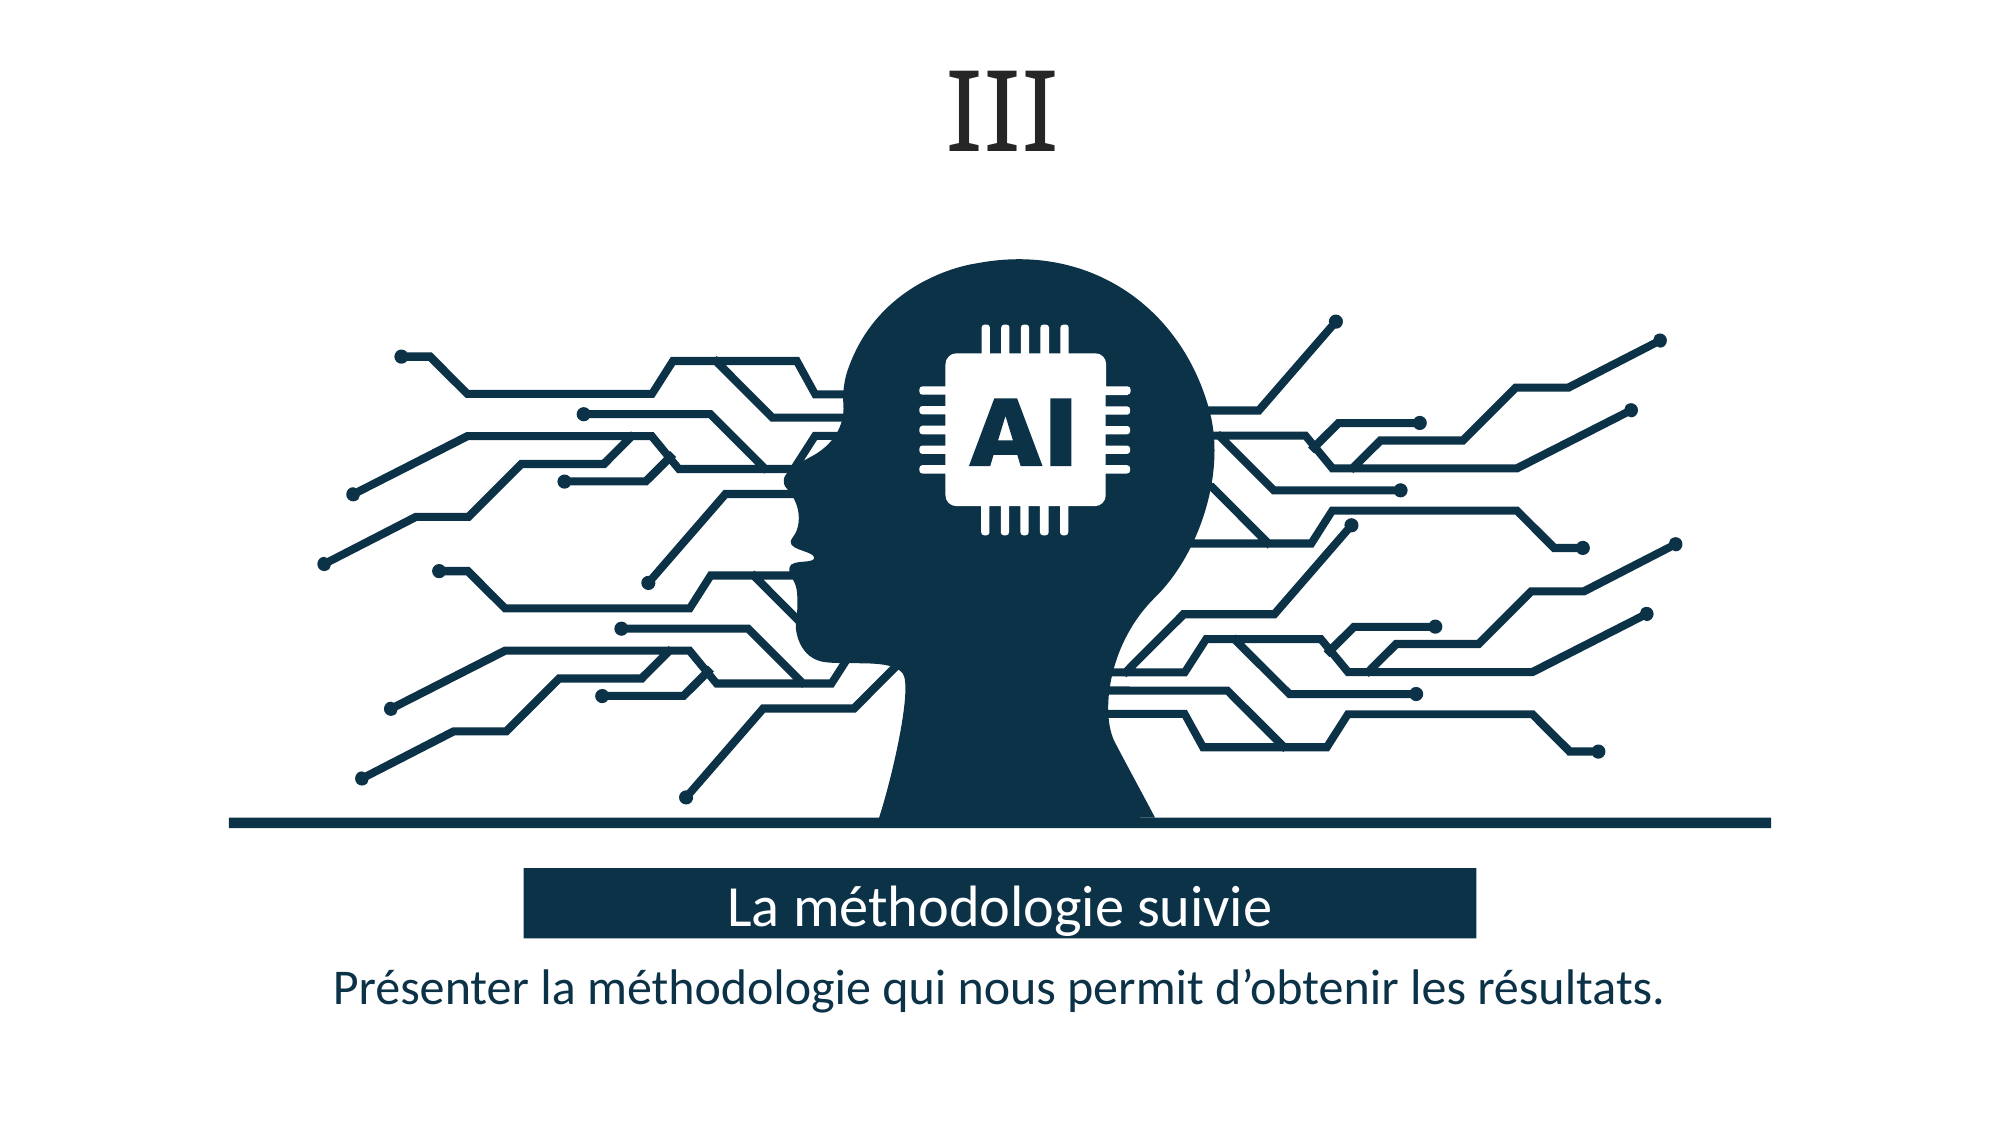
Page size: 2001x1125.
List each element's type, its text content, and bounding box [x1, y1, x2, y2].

text_box Présenter la méthodologie qui nous permit d’obtenir les résultats. [307, 947, 1691, 995]
list III [53, 55, 1952, 175]
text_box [228, 259, 1772, 829]
text_box La méthodologie suivie [523, 868, 1477, 939]
text_box You can simply impress your audience and add a unique zing and appeal to your Presentations. Get a modern PowerPoint Presentation that is beautifully designed. I hope and I believe that this Template will your Time, Money and Reputation. [156, 995, 1844, 1080]
